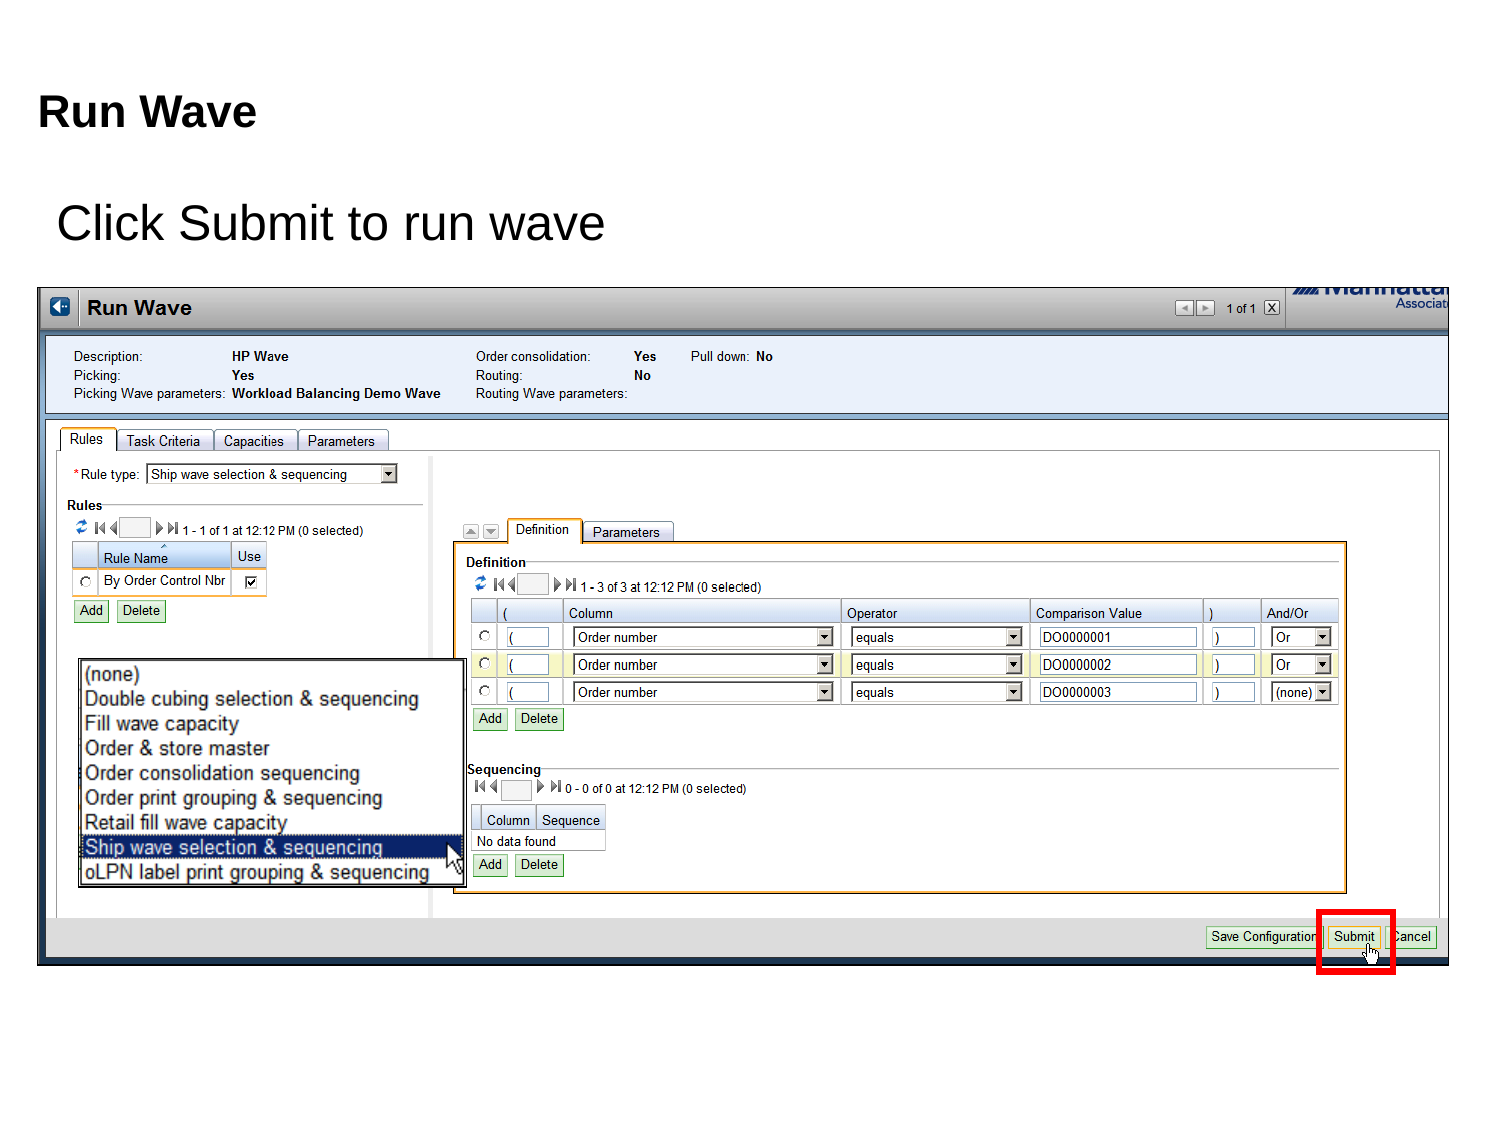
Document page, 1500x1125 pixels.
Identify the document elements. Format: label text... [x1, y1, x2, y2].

title Run Wave [22, 74, 1421, 124]
list Click Submit to run wave [40, 183, 1441, 286]
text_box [37, 287, 1448, 965]
